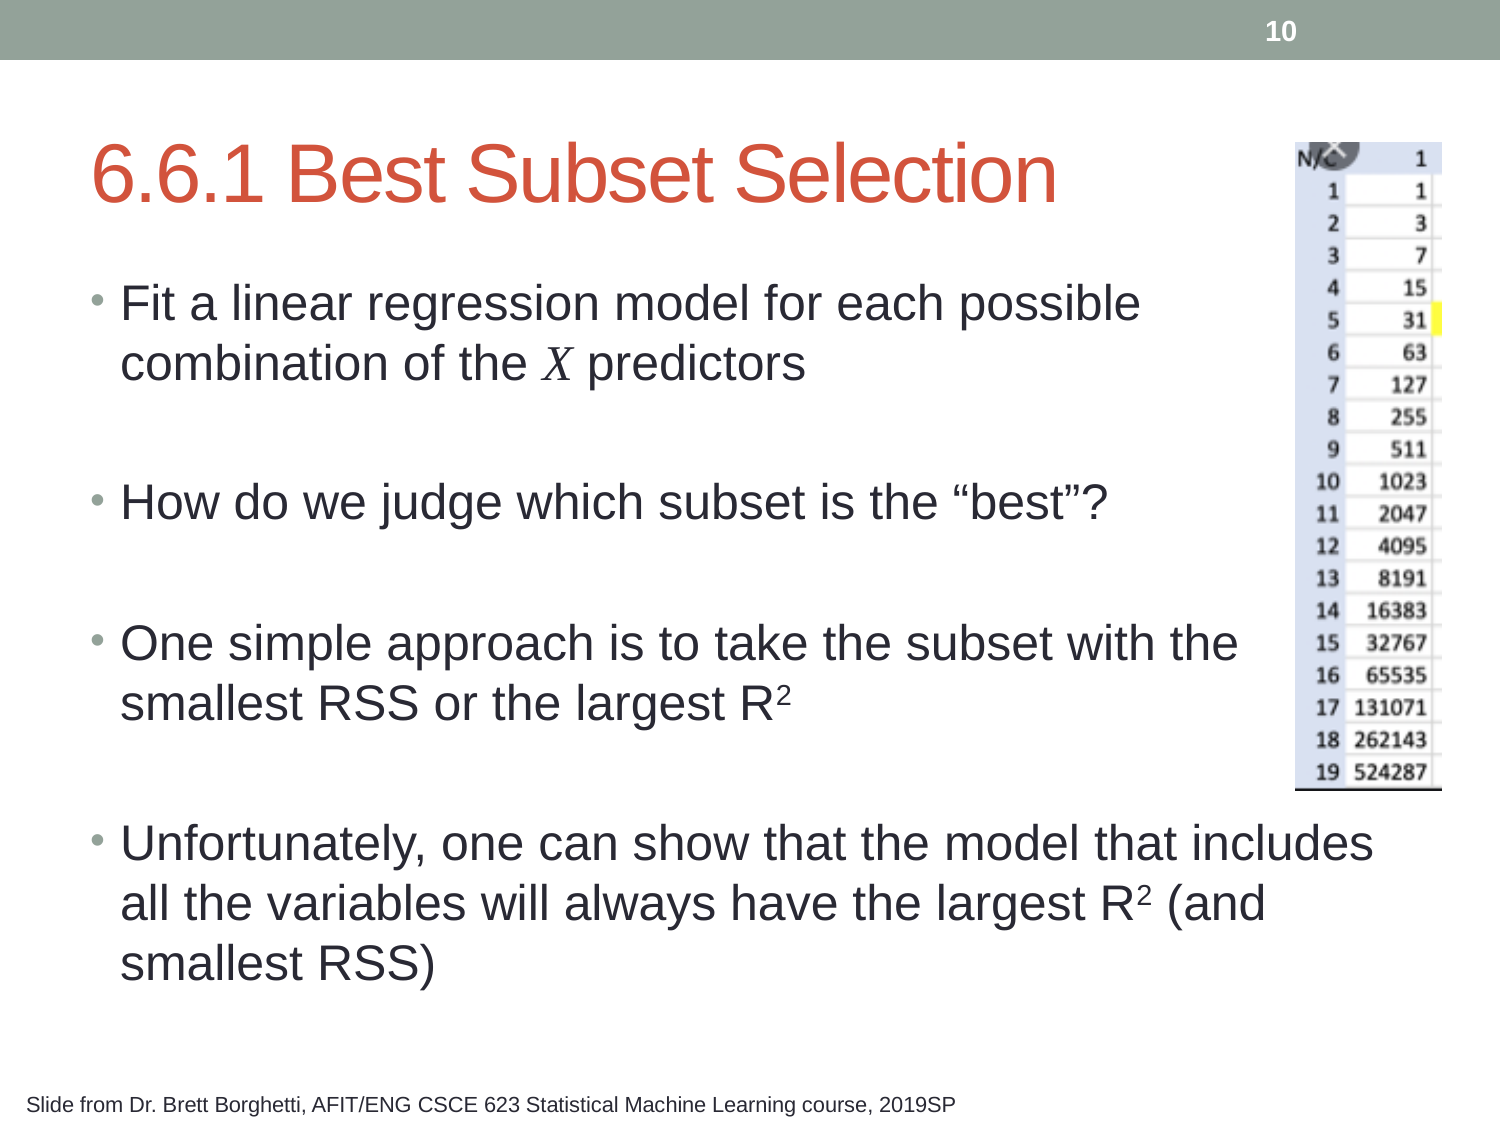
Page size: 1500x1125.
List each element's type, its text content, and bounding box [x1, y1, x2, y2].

slide_number 10 [1250, 3, 1425, 57]
title 6.6.1 Best Subset Selection [75, 87, 1425, 250]
picture [1295, 142, 1442, 792]
text_box Slide from Dr. Brett Borghetti, AFIT/ENG CSCE 623 Statistical Machine Learning course, 2019SP [11, 1083, 973, 1125]
list Fit a linear regression model for each possible combination of the X predictors How do we judge which subset is the “best”? One simple approach is to take the subset with the smallest RSS or the largest R2 Unfortunately, one can show that the model that includes all the variables will always have the largest R2 (and smallest RSS) [75, 262, 1425, 1063]
